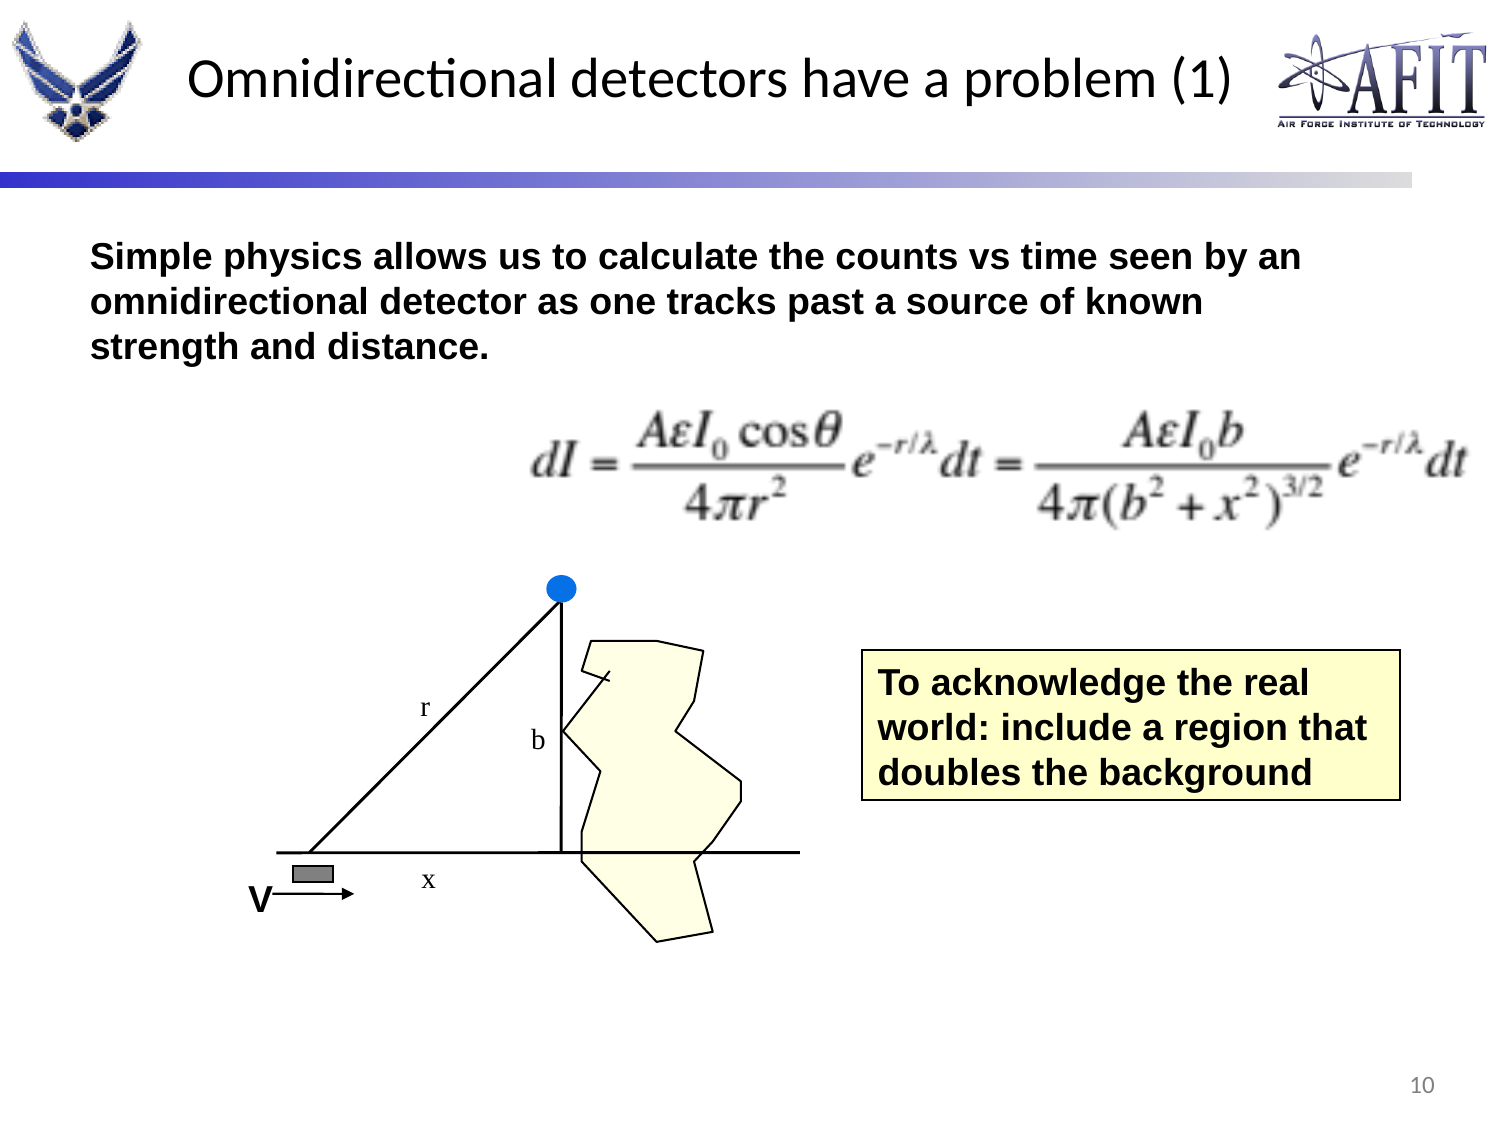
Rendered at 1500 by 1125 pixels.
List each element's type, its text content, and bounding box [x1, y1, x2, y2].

slide_number 9 [1337, 1062, 1450, 1105]
text_box [272, 887, 355, 901]
text_box [581, 853, 713, 942]
text_box To acknowledge the real world: include a region that doubles the background [862, 649, 1400, 800]
text_box Simple physics allows us to calculate the counts vs time seen by an omnidirectional detector as one tracks past a source of known strength and distance. [74, 224, 1363, 375]
text_box [546, 575, 577, 603]
text_box r [420, 687, 431, 723]
text_box x [421, 859, 437, 894]
text_box [292, 866, 334, 882]
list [524, 394, 1473, 538]
text_box [562, 640, 741, 852]
text_box V [248, 875, 274, 921]
title Omnidirectional detectors have a problem (1) [166, 0, 1255, 151]
text_box b [530, 720, 546, 755]
picture [0, 12, 163, 153]
